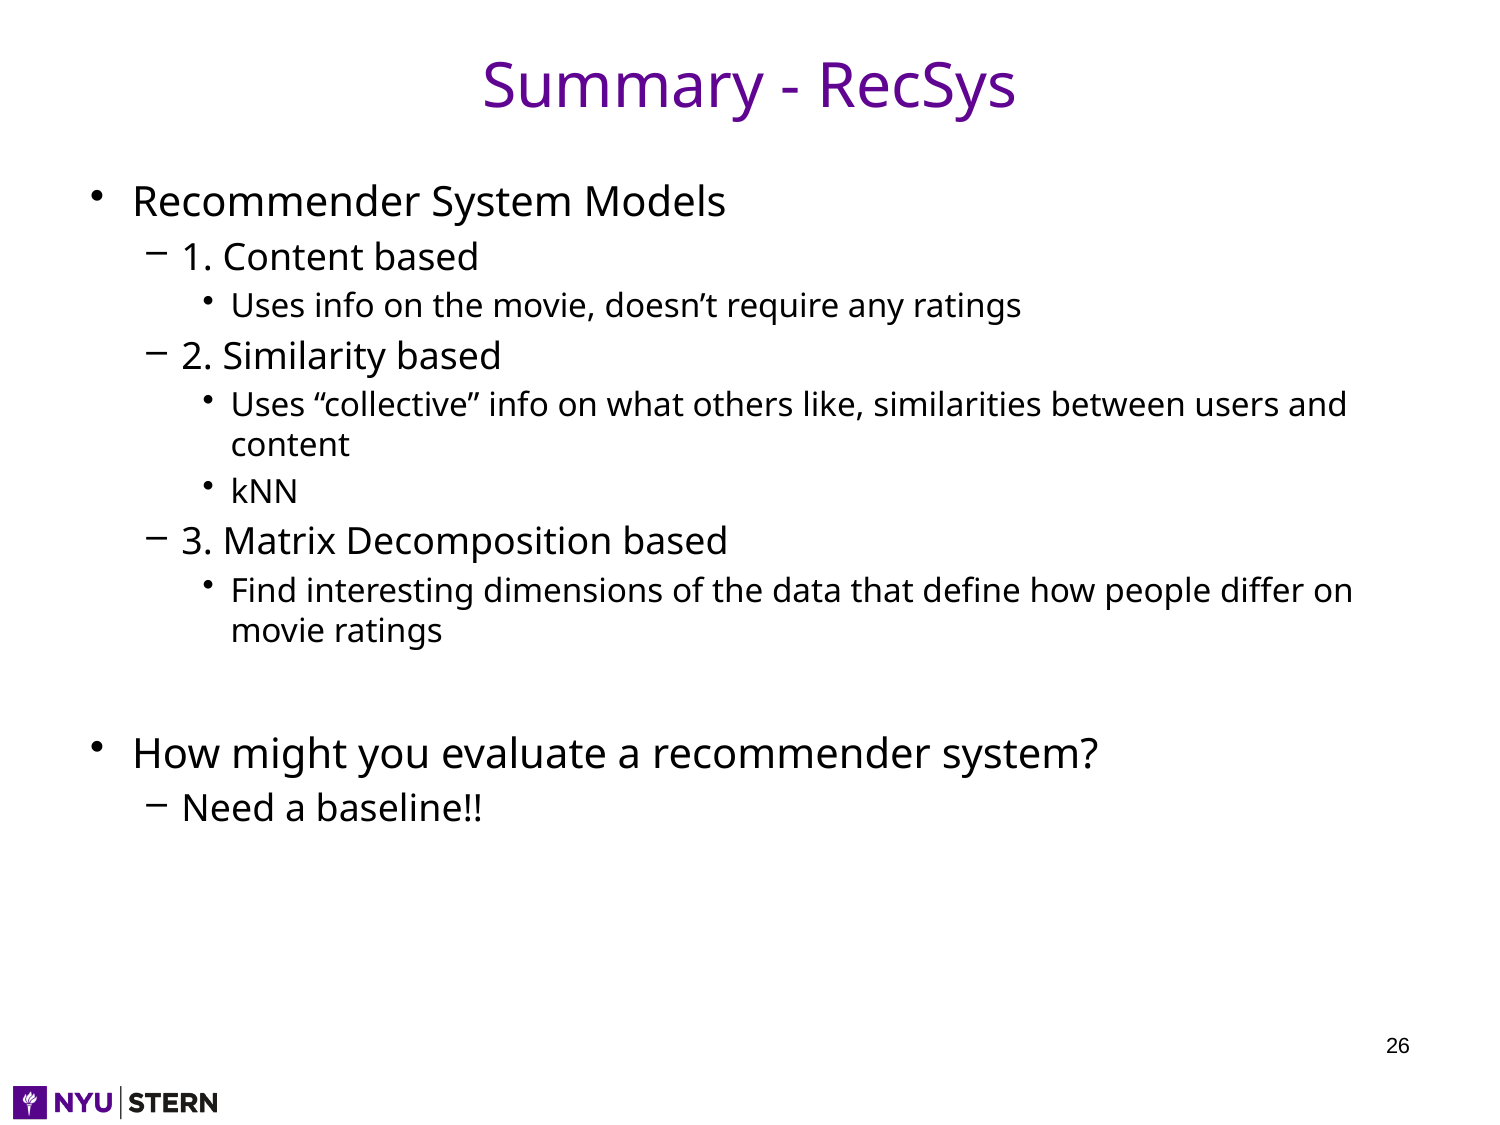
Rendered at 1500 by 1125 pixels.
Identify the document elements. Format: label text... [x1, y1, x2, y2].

picture [0, 1038, 230, 1125]
title Summary - RecSys [75, 22, 1425, 142]
list Recommender System Models 1. Content based Uses info on the movie, doesn’t require any ratings 2. Similarity based Uses “collective” info on what others like, similarities between users and content kNN 3. Matrix Decomposition based Find interesting dimensions of the data that define how people differ on movie ratings How might you evaluate a recommender system? Need a baseline!! [75, 167, 1425, 958]
slide_number 26 [1074, 1024, 1426, 1103]
